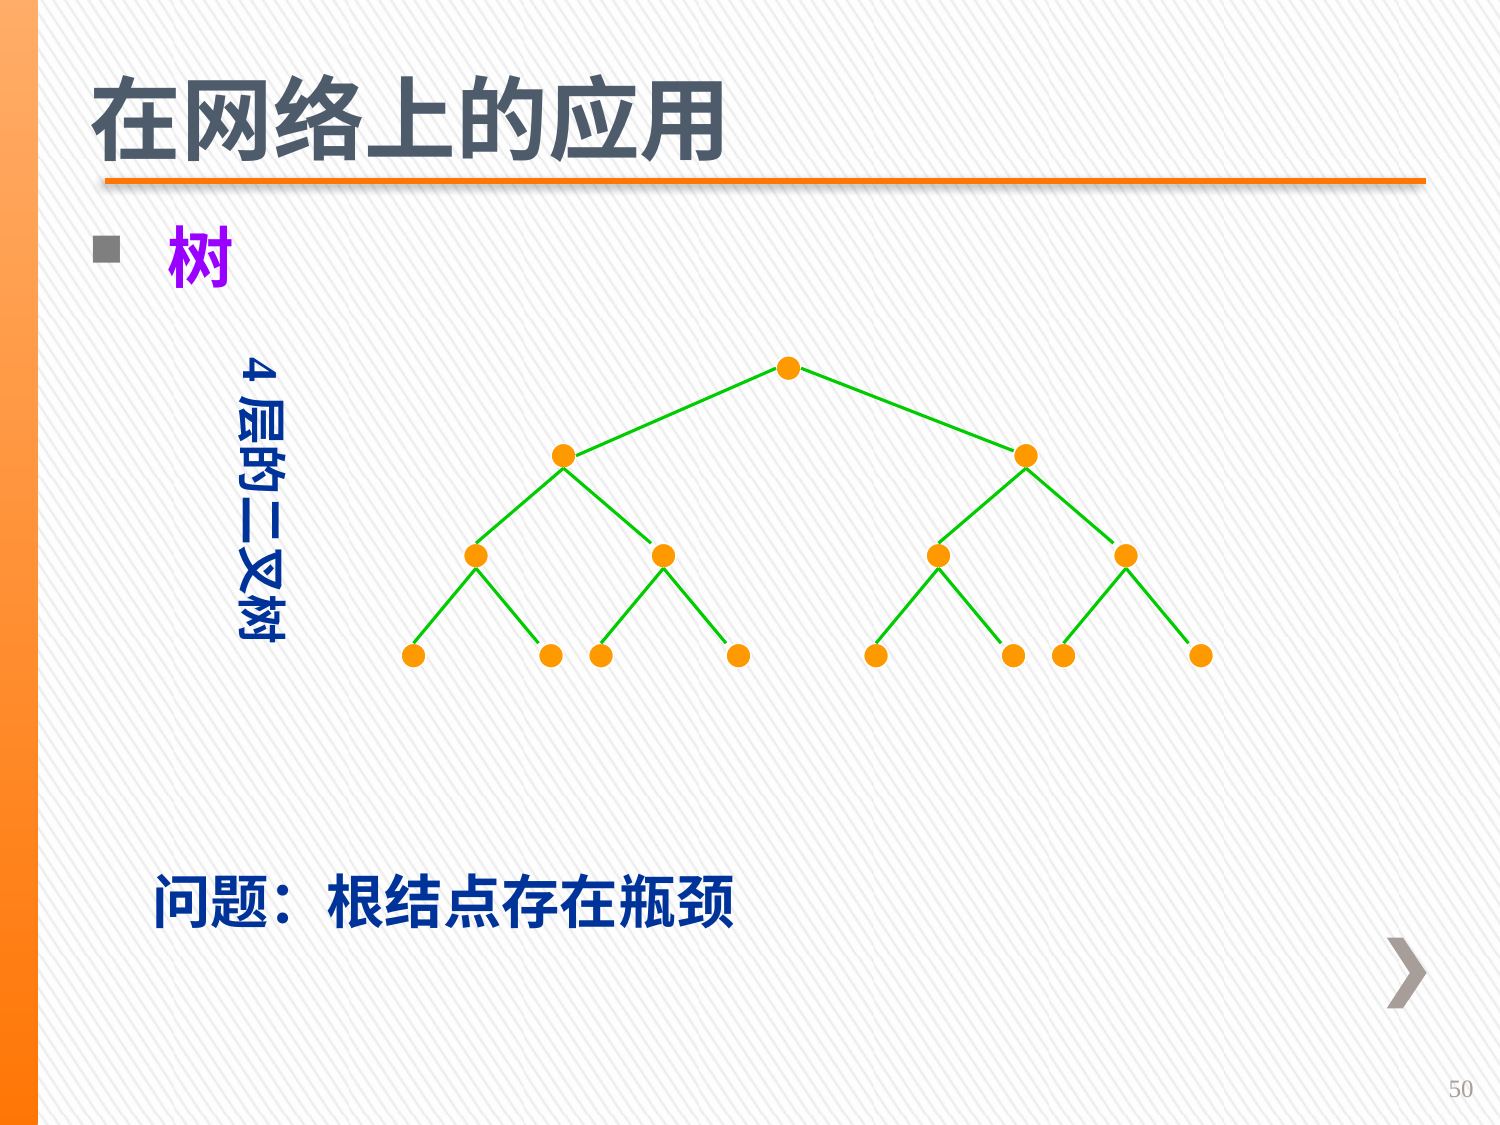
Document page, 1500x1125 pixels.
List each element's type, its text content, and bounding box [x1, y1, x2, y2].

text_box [209, 342, 1214, 681]
text_box 在网络上的应用 [74, 54, 1425, 173]
text_box 问题：根结点存在瓶颈 [62, 857, 1500, 958]
slide_number 50 [1433, 1057, 1497, 1117]
text_box 树 [0, 208, 1438, 321]
